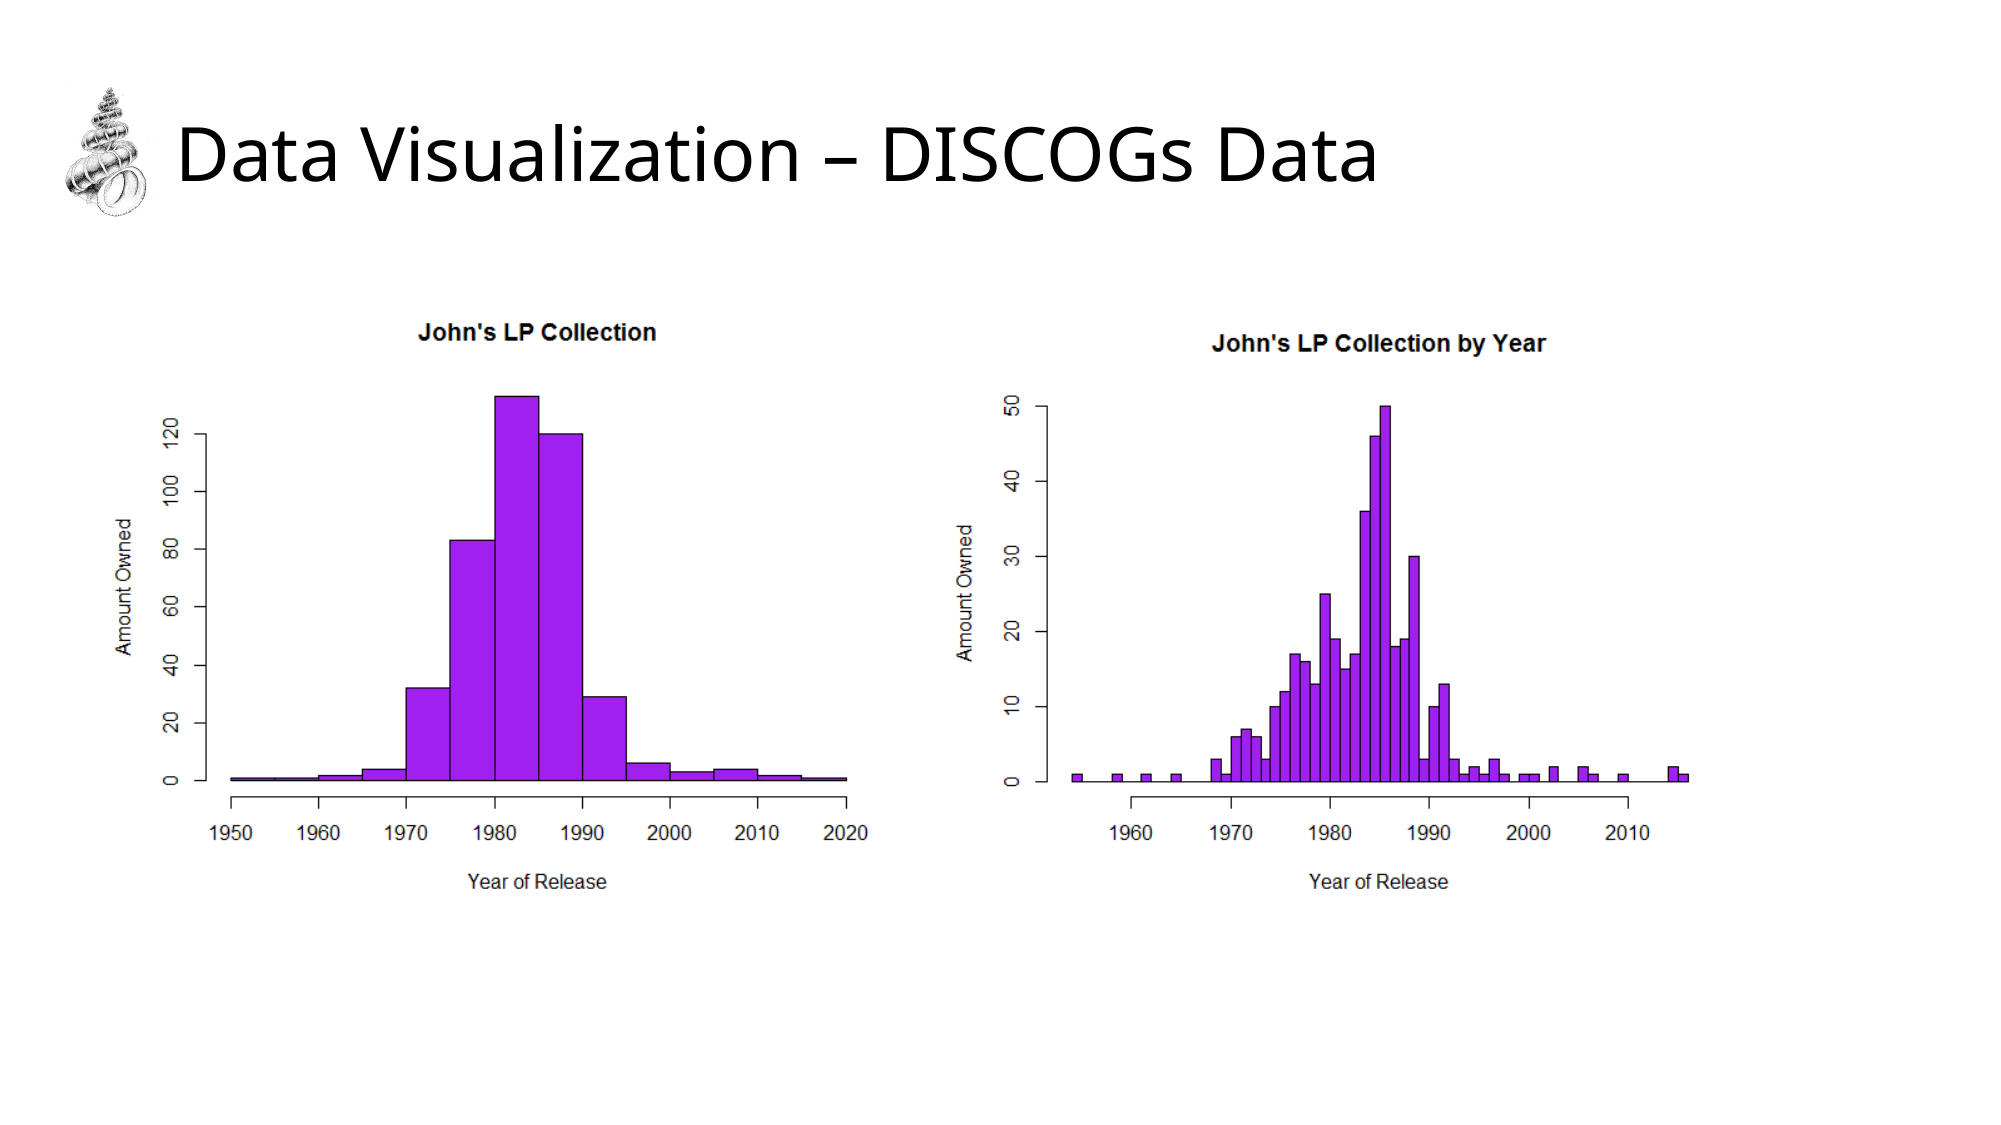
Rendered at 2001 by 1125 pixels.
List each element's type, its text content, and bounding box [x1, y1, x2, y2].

picture [108, 282, 921, 919]
text_box Data Visualization – DISCOGs Data [160, 98, 1763, 204]
picture [949, 293, 1763, 919]
picture [56, 81, 160, 221]
